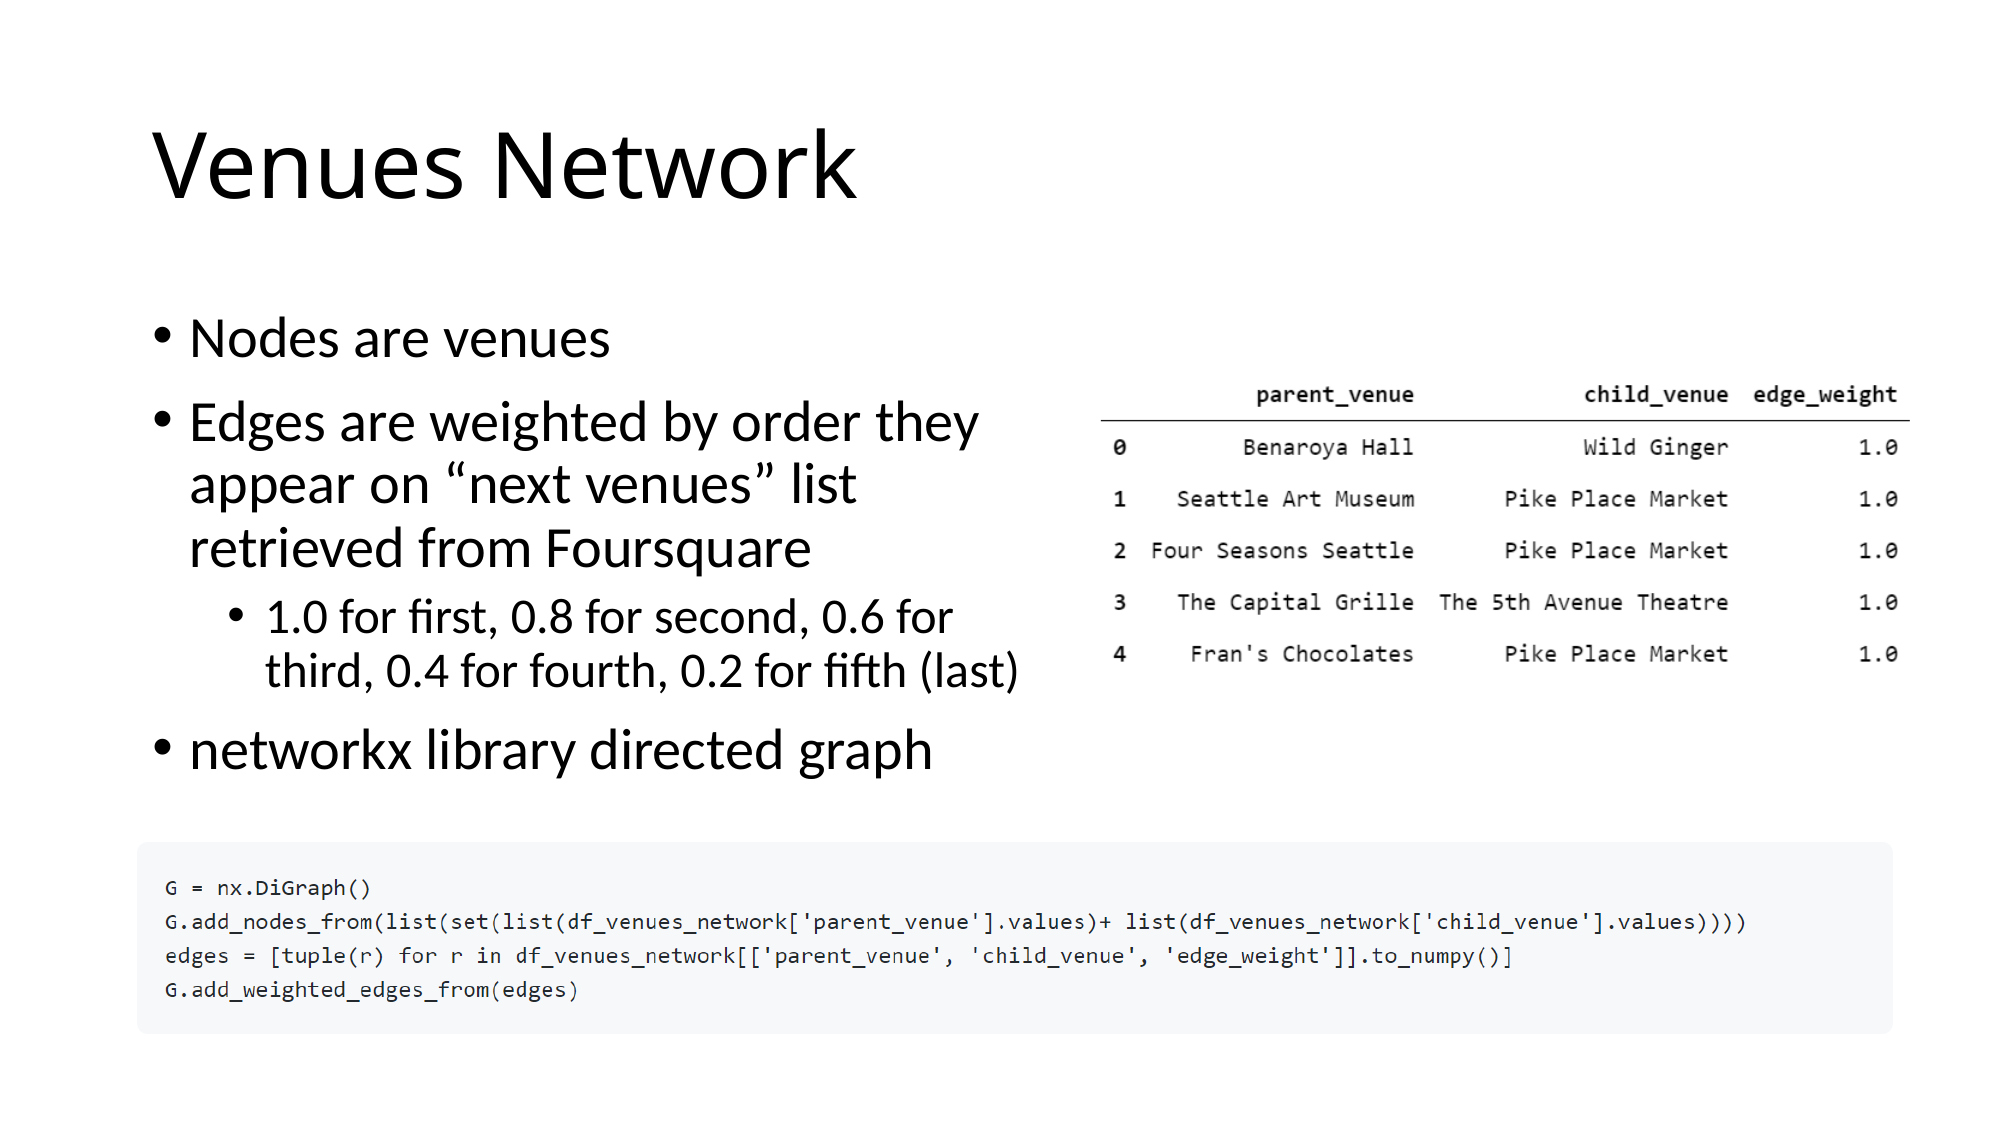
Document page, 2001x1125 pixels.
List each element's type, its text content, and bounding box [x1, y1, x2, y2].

list Nodes are venues Edges are weighted by order they appear on “next venues” list retrieved from Foursquare 1.0 for first, 0.8 for second, 0.6 for third, 0.4 for fourth, 0.2 for fifth (last) networkx library directed graph [137, 299, 1084, 823]
picture [1053, 348, 1958, 711]
title Venues Network [137, 59, 1863, 278]
picture [121, 823, 1909, 1052]
